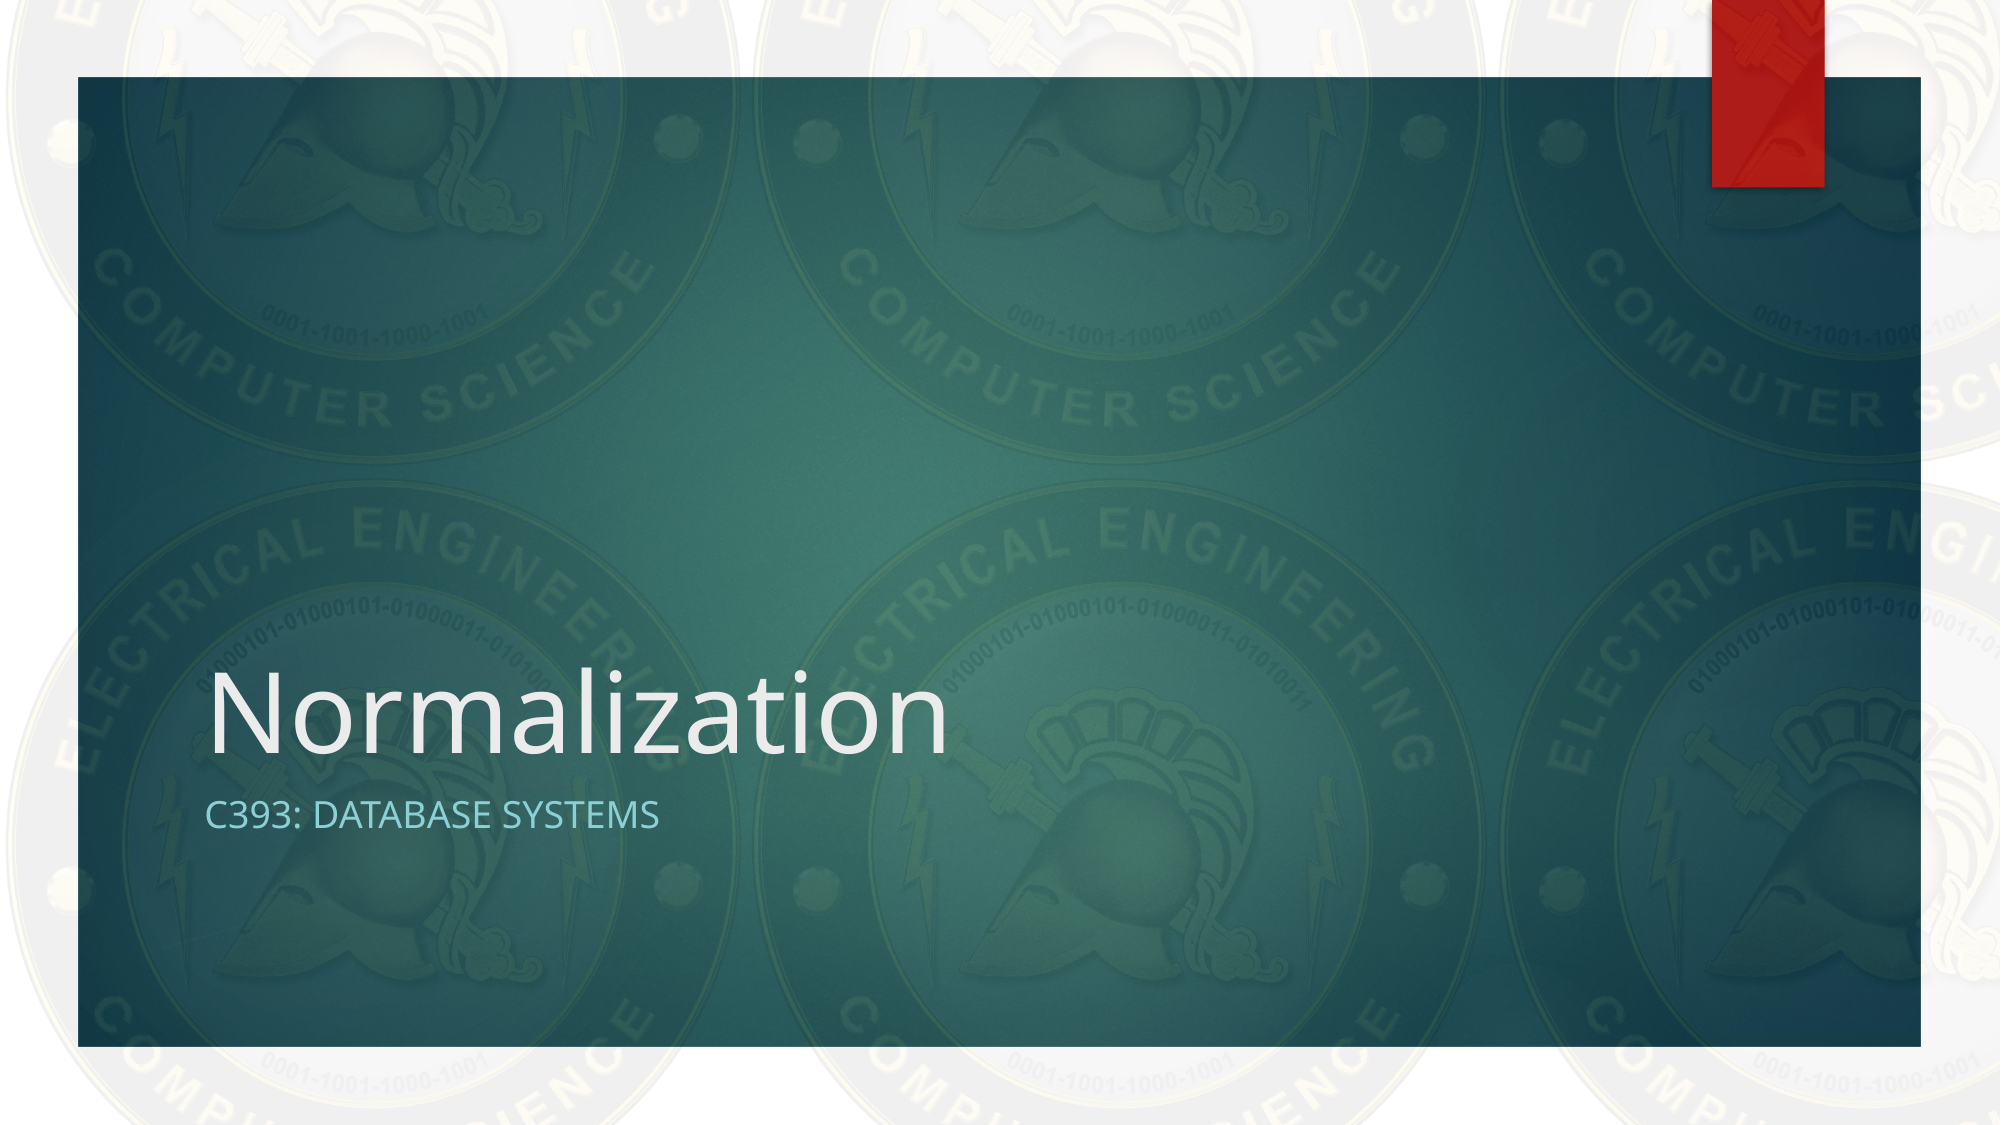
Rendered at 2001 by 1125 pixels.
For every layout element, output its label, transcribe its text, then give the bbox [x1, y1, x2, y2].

subtitle C393: Database Systems [189, 783, 1638, 925]
title Normalization [189, 344, 1638, 783]
